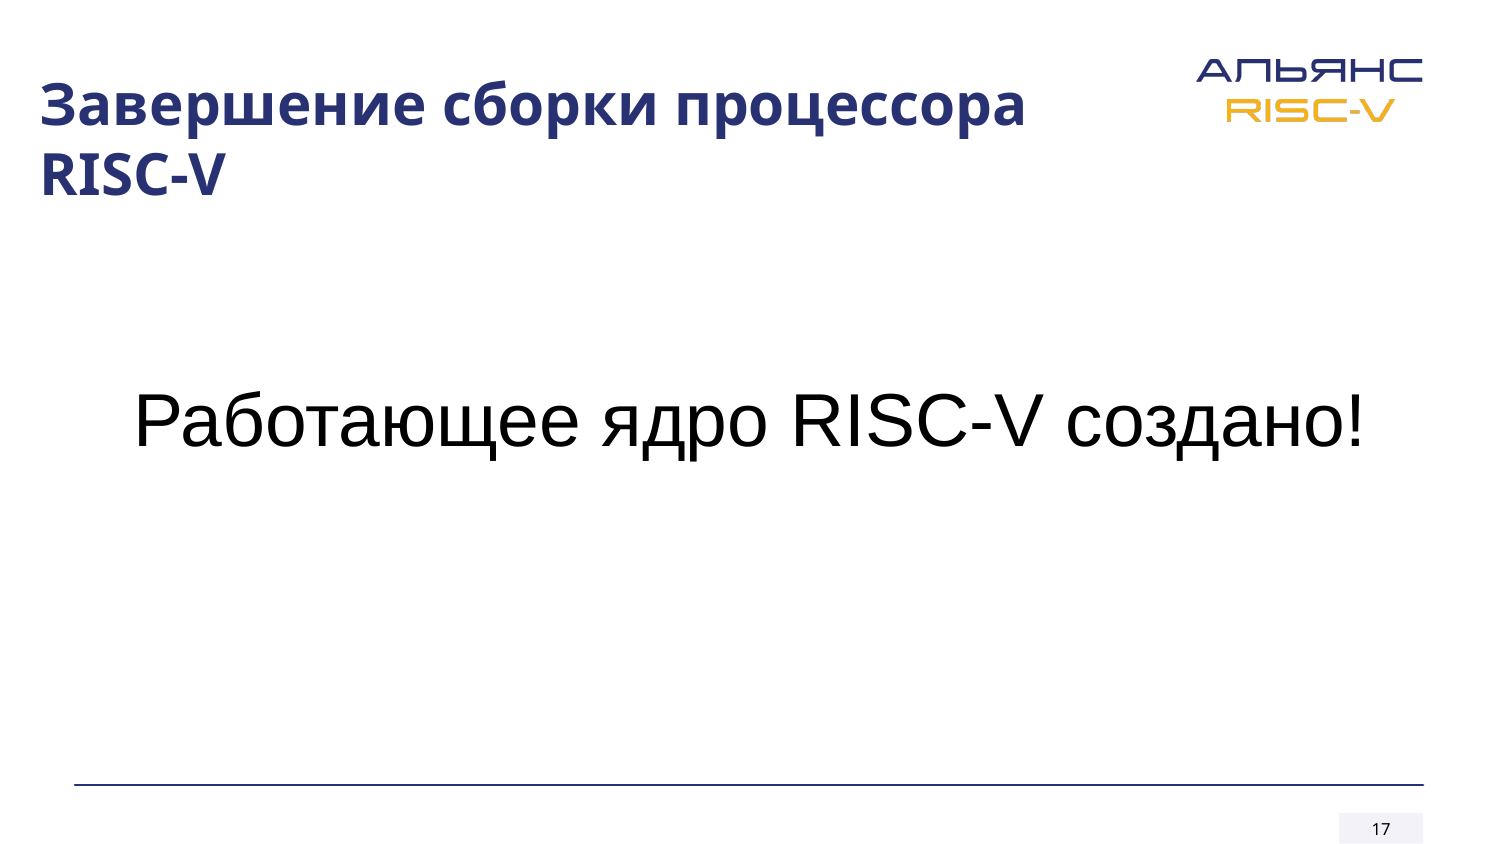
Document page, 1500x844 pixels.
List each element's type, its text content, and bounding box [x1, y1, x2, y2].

text_box Работающее ядро RISC-V создано! [124, 373, 1376, 471]
picture [1196, 59, 1423, 122]
title Завершение сборки процессора RISC-V [25, 51, 1204, 117]
